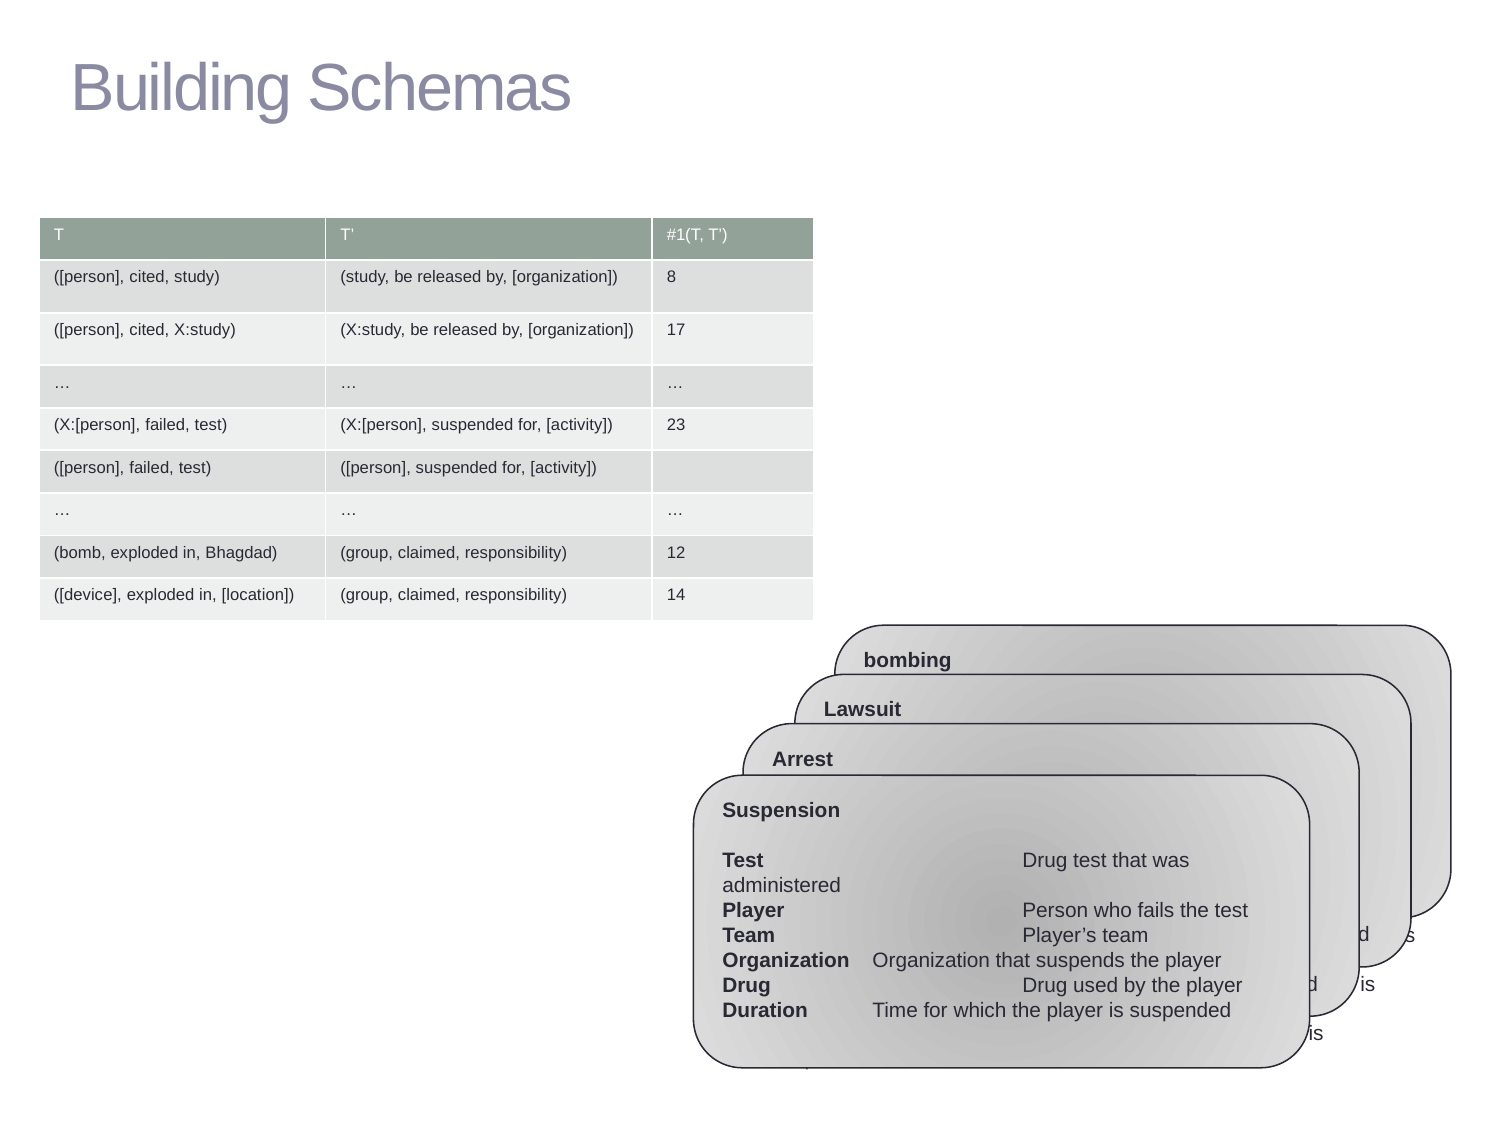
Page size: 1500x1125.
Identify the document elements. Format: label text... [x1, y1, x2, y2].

table_cell (X:[person], failed, test) [40, 409, 325, 449]
table_cell ([person], cited, X:study) [40, 314, 325, 364]
table_header T’ [326, 218, 651, 259]
table_cell 17 [653, 314, 813, 364]
table_cell … [653, 494, 813, 535]
table_cell (study, be released by, [organization]) [326, 261, 651, 312]
table_cell 14 [653, 579, 813, 620]
table_cell 8 [653, 261, 813, 312]
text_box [693, 625, 1452, 1068]
table_cell (group, claimed, responsibility) [326, 536, 651, 577]
table_cell … [653, 366, 813, 407]
table_header #1(T, T’) [653, 218, 813, 259]
table_cell … [40, 494, 325, 535]
table_cell (X:[person], suspended for, [activity]) [326, 409, 651, 449]
title Building Schemas [55, 2, 1451, 166]
table_cell … [326, 494, 651, 535]
table_cell [653, 451, 813, 492]
table_cell (bomb, exploded in, Bhagdad) [40, 536, 325, 577]
table_cell (group, claimed, responsibility) [326, 579, 651, 620]
table_cell ([device], exploded in, [location]) [40, 579, 325, 620]
table_cell … [40, 366, 325, 407]
table_header T [40, 218, 325, 259]
table_cell 12 [653, 536, 813, 577]
table_cell ([person], failed, test) [40, 451, 325, 492]
table_cell (X:study, be released by, [organization]) [326, 314, 651, 364]
table_cell … [326, 366, 651, 407]
table_cell ([person], suspended for, [activity]) [326, 451, 651, 492]
table_cell 23 [653, 409, 813, 449]
table_cell ([person], cited, study) [40, 261, 325, 312]
